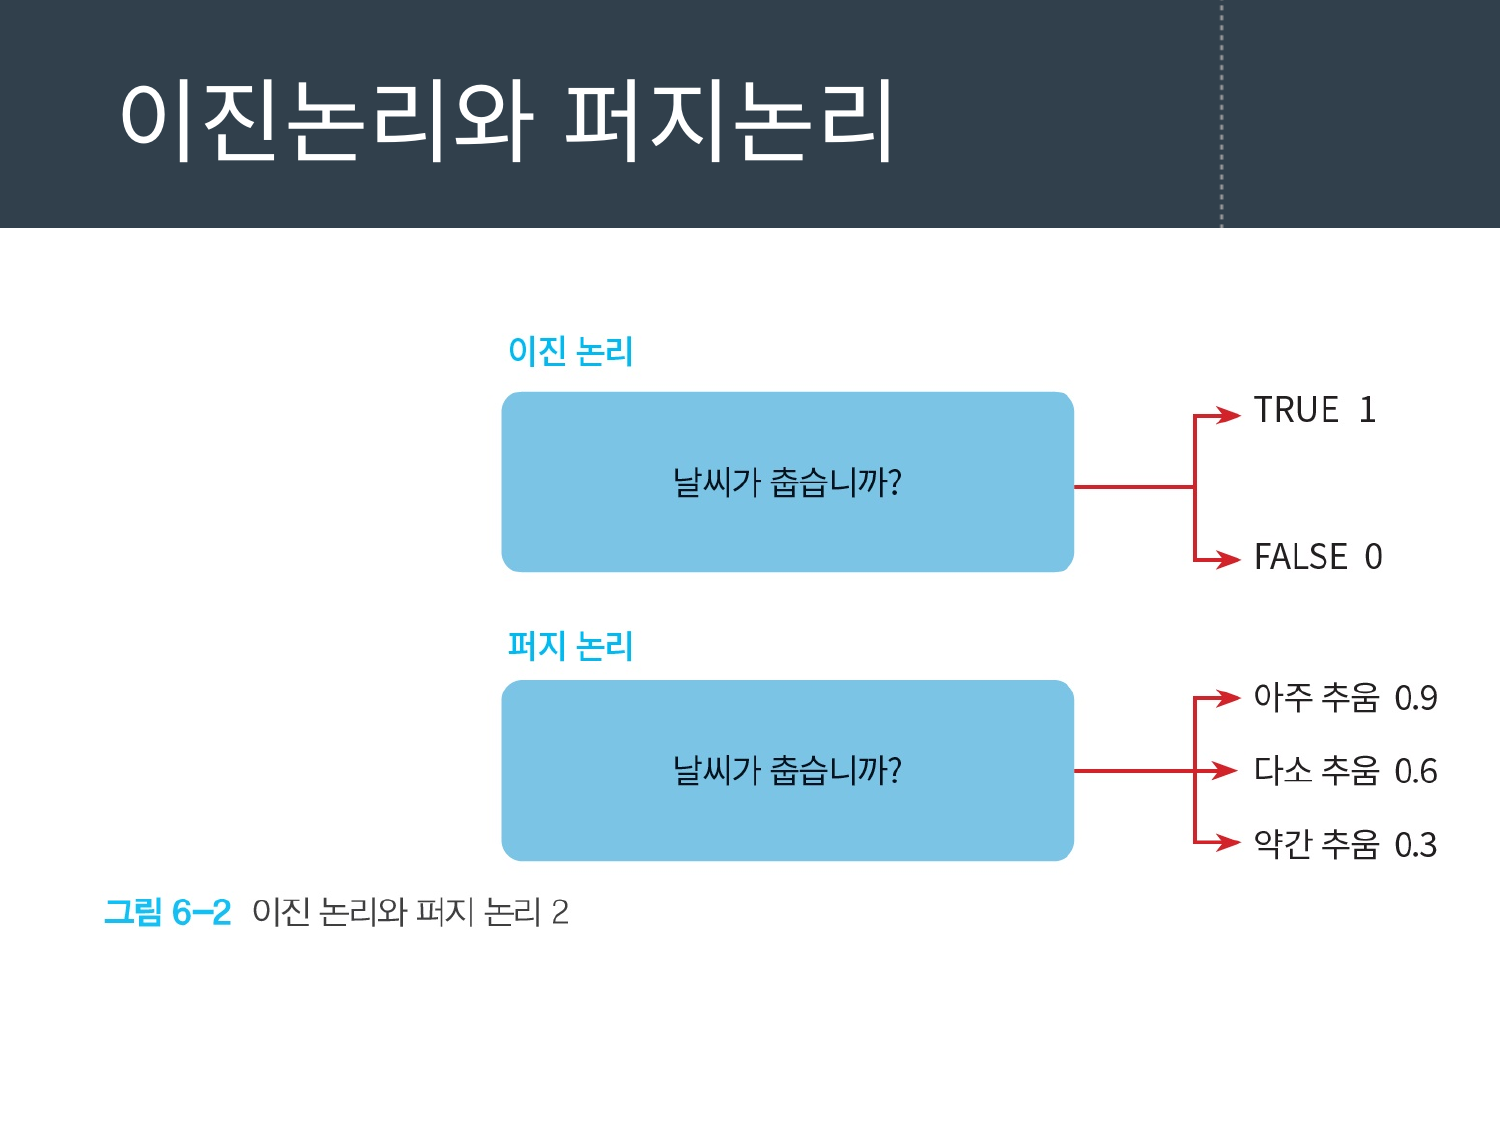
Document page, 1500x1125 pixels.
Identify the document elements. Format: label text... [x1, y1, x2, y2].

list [100, 332, 1439, 930]
picture [0, 0, 1500, 228]
title 이진논리와 퍼지논리 [100, 37, 1438, 200]
